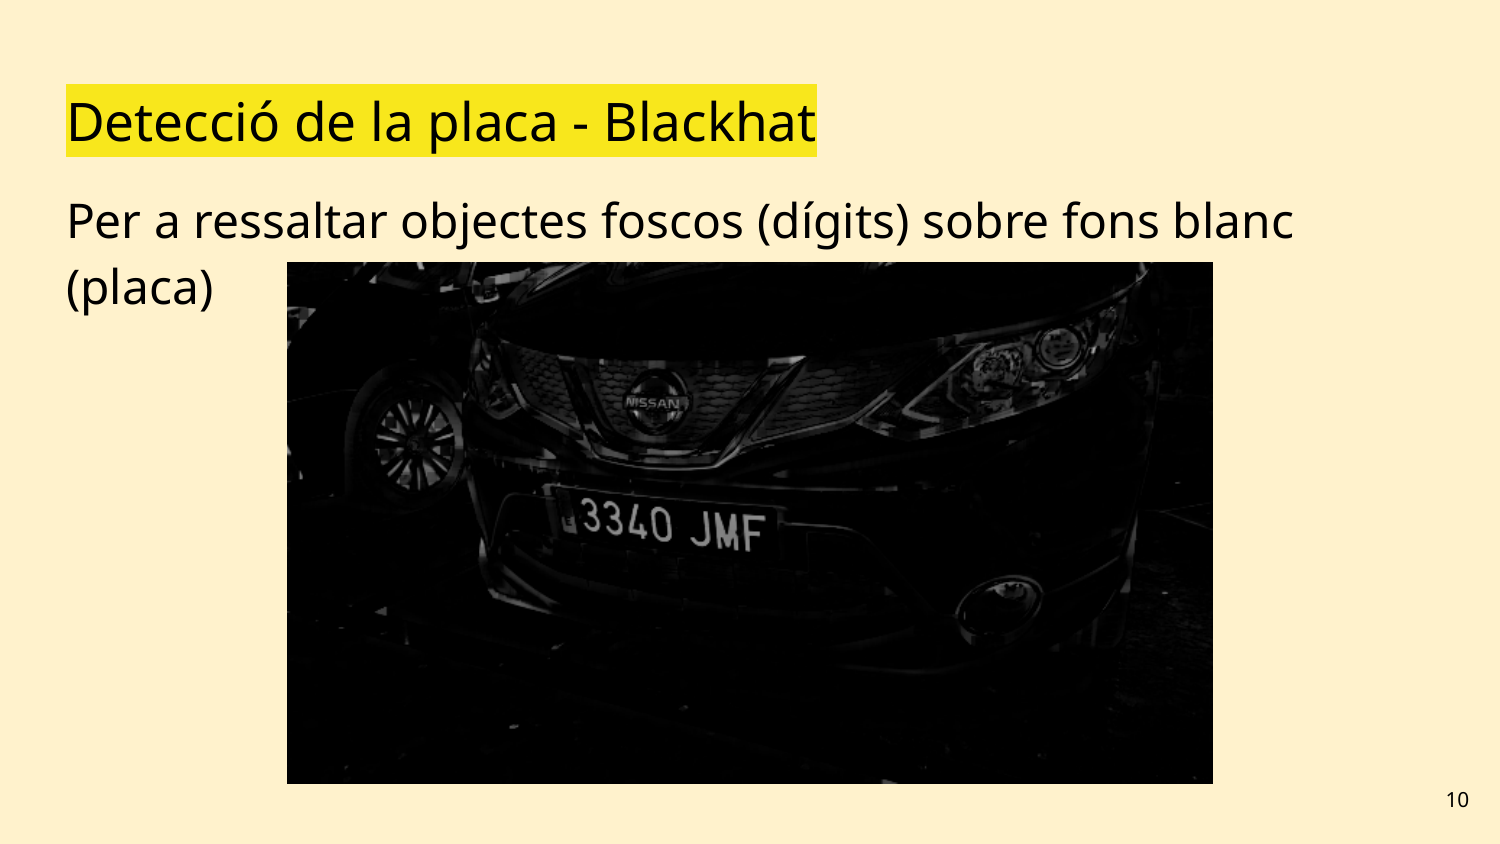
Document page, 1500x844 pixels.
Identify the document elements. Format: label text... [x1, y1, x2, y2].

picture [287, 262, 1213, 784]
title Detecció de la placa - Blackhat [51, 72, 1449, 167]
slide_number ‹#› [1394, 769, 1484, 834]
text_box Per a ressaltar objectes foscos (dígits) sobre fons blanc (placa) [51, 166, 1433, 329]
